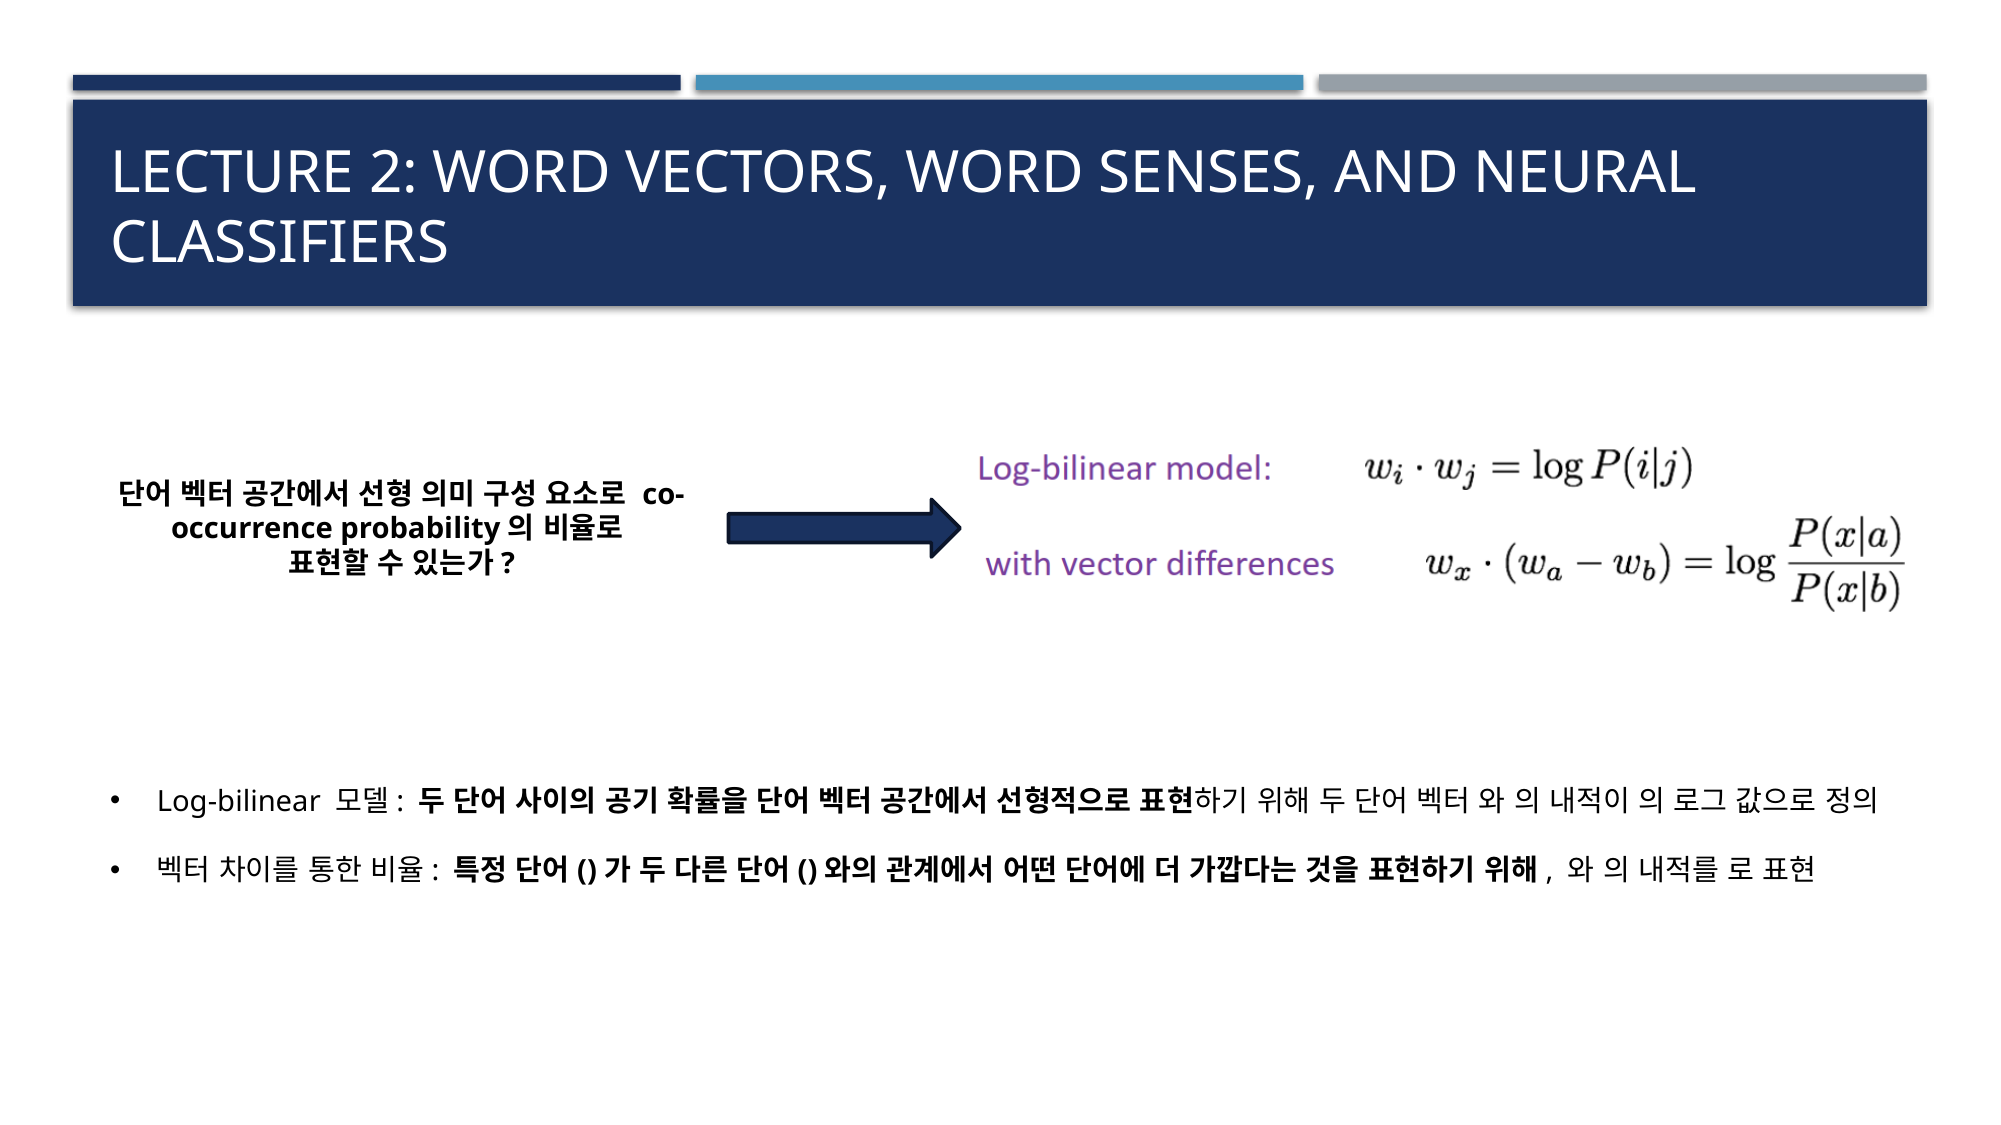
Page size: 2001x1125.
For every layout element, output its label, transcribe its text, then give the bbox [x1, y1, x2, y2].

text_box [86, 429, 1914, 627]
title Lecture 2: Word Vectors, Word Senses, and Neural Classifiers [95, 119, 1905, 282]
